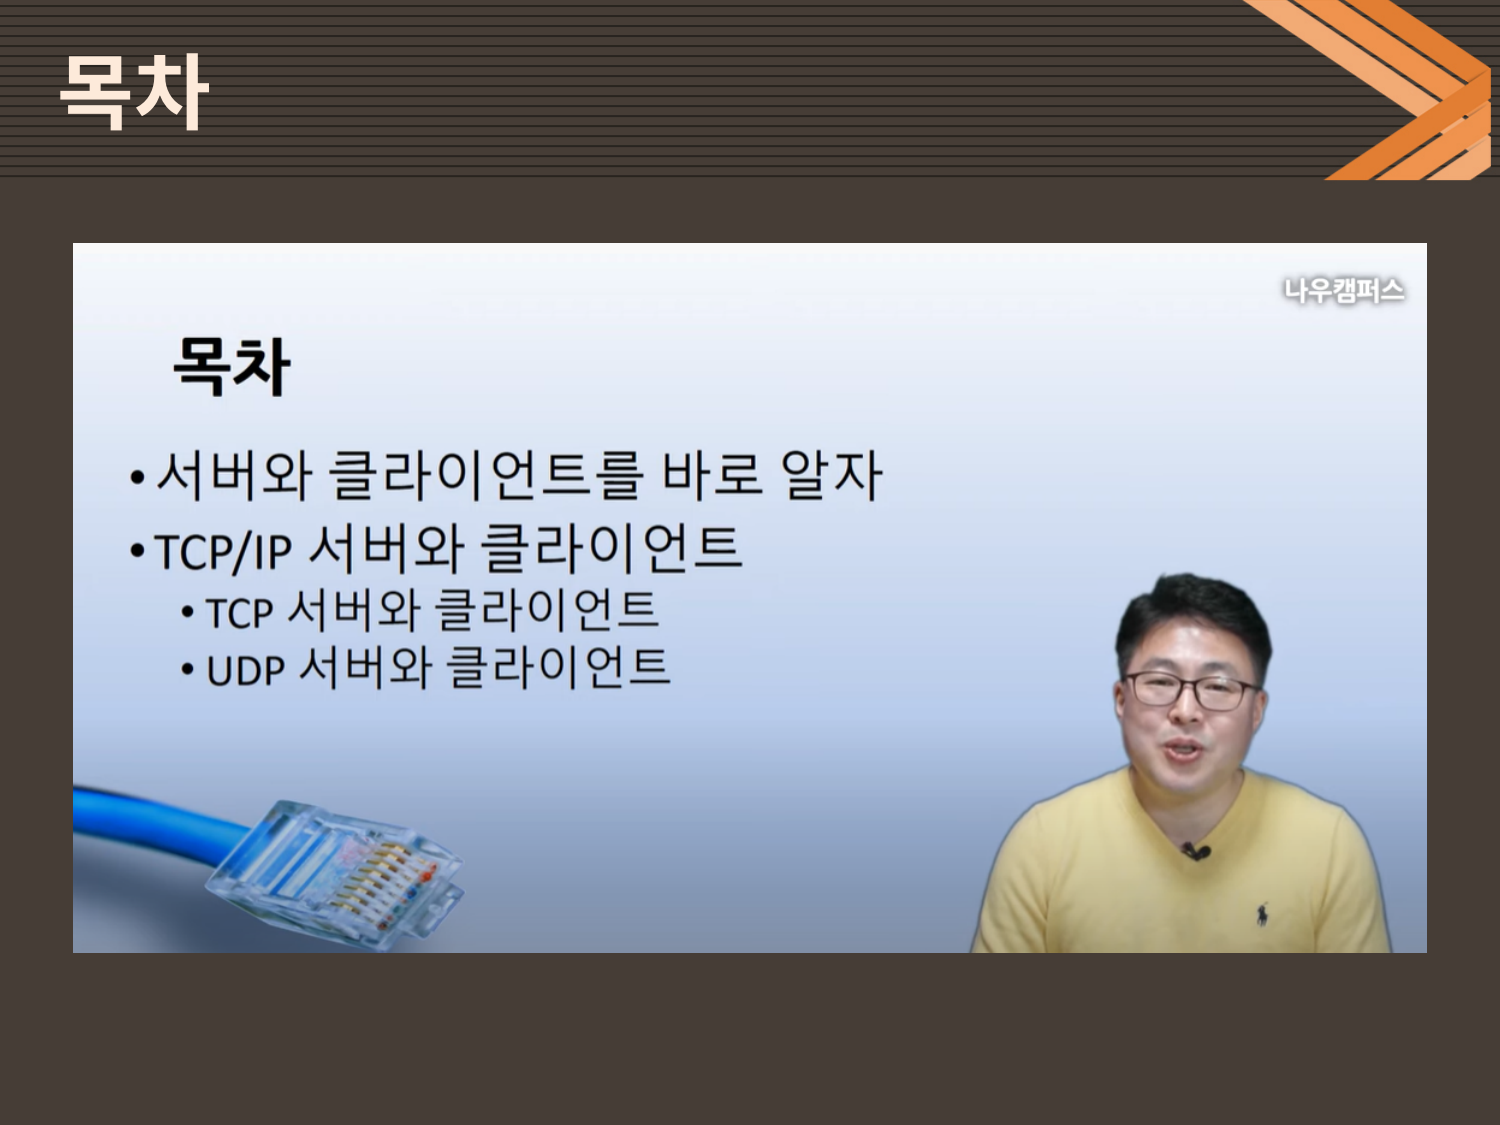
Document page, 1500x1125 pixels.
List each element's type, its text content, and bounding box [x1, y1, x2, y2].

picture [0, 179, 1500, 1125]
title 목차 [0, 2, 1500, 179]
